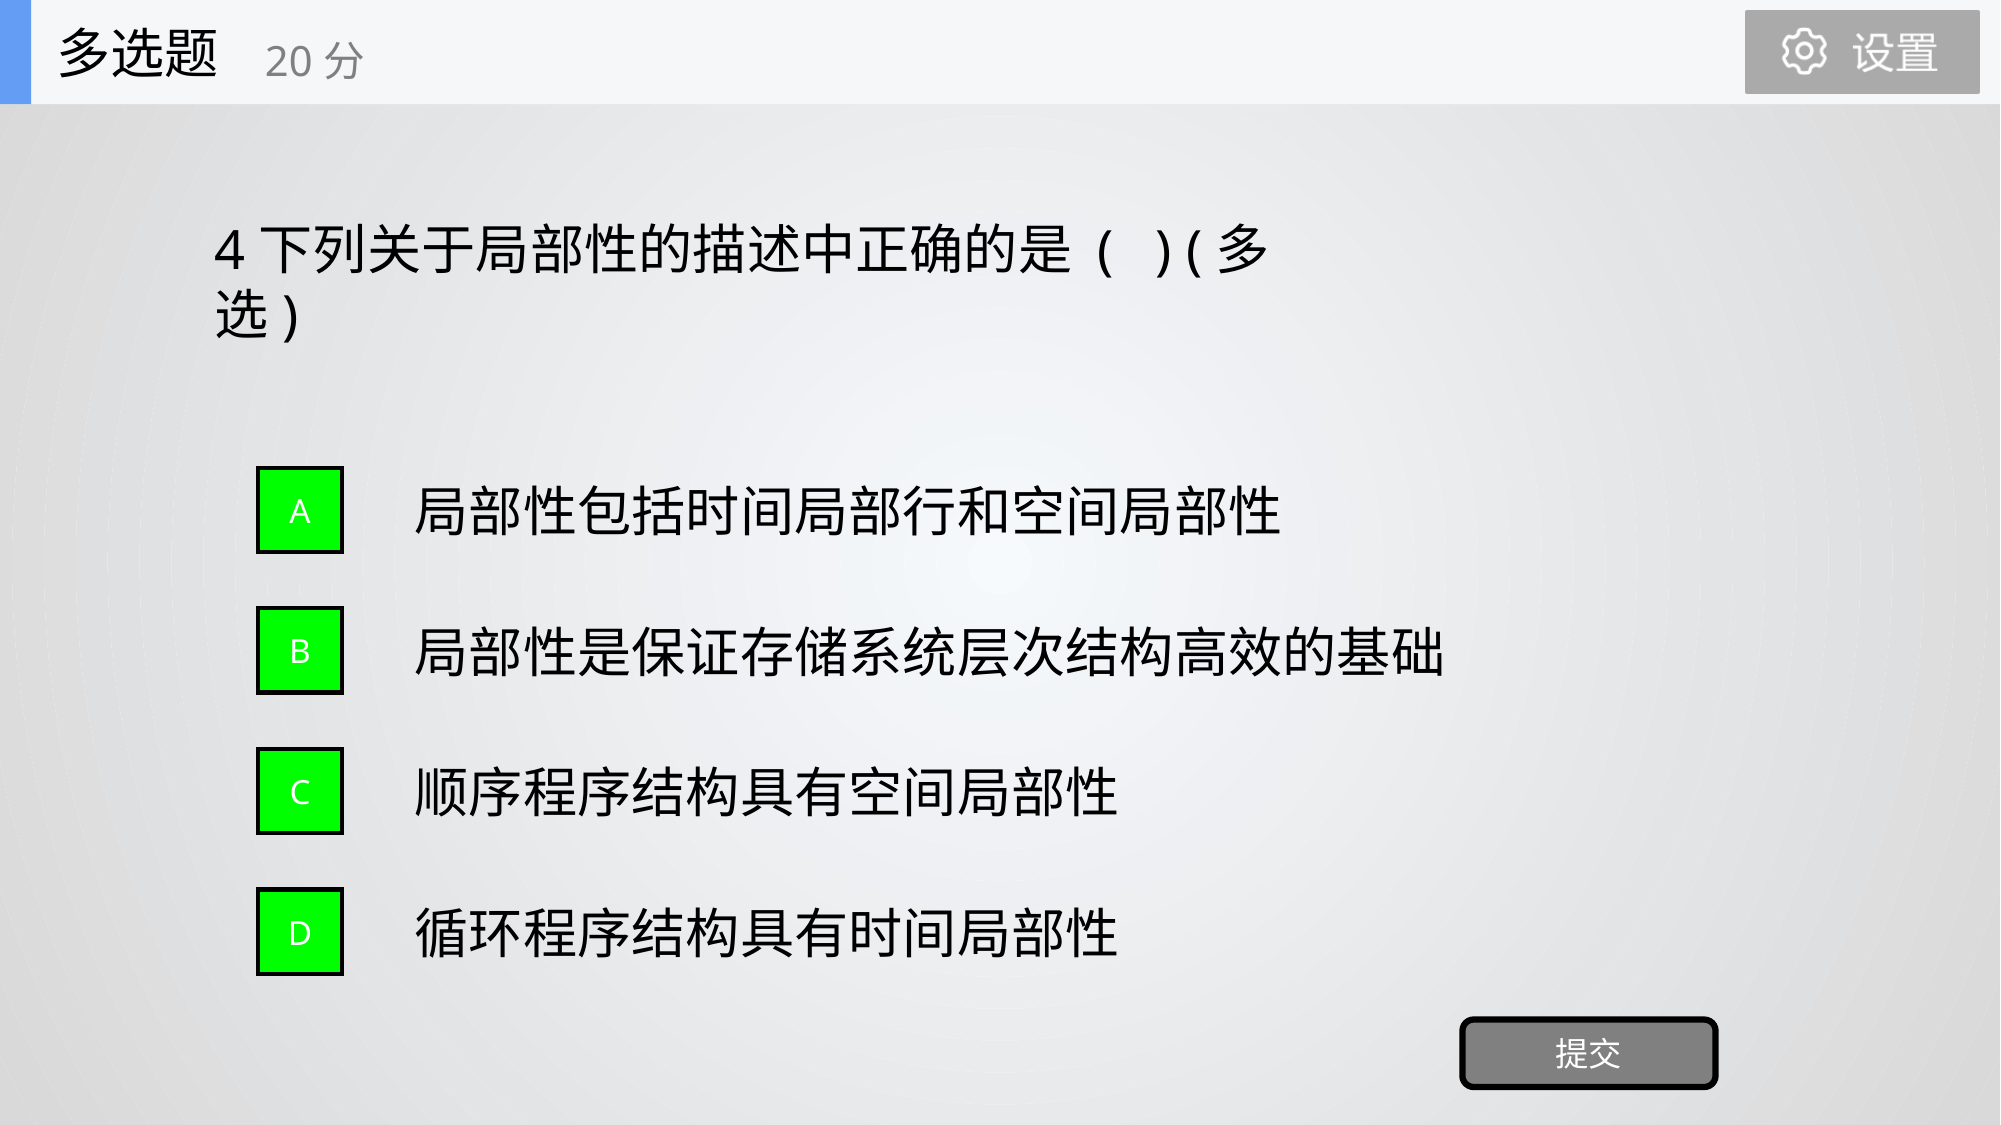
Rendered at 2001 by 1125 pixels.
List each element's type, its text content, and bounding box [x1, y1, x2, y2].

text_box 提交 [1461, 1018, 1717, 1089]
text_box B [257, 607, 343, 694]
text_box 局部性是保证存储系统层次结构高效的基础 [399, 610, 1476, 691]
picture [1745, 10, 1980, 94]
text_box 4下列关于局部性的描述中正确的是 ( ) (多选) [200, 207, 1336, 353]
text_box 顺序程序结构具有空间局部性 [399, 751, 1151, 831]
text_box C [257, 748, 343, 834]
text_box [0, 0, 2000, 105]
text_box 局部性包括时间局部行和空间局部性 [399, 469, 1313, 550]
text_box D [257, 888, 343, 975]
text_box A [257, 467, 343, 553]
text_box 循环程序结构具有时间局部性 [399, 891, 1151, 972]
